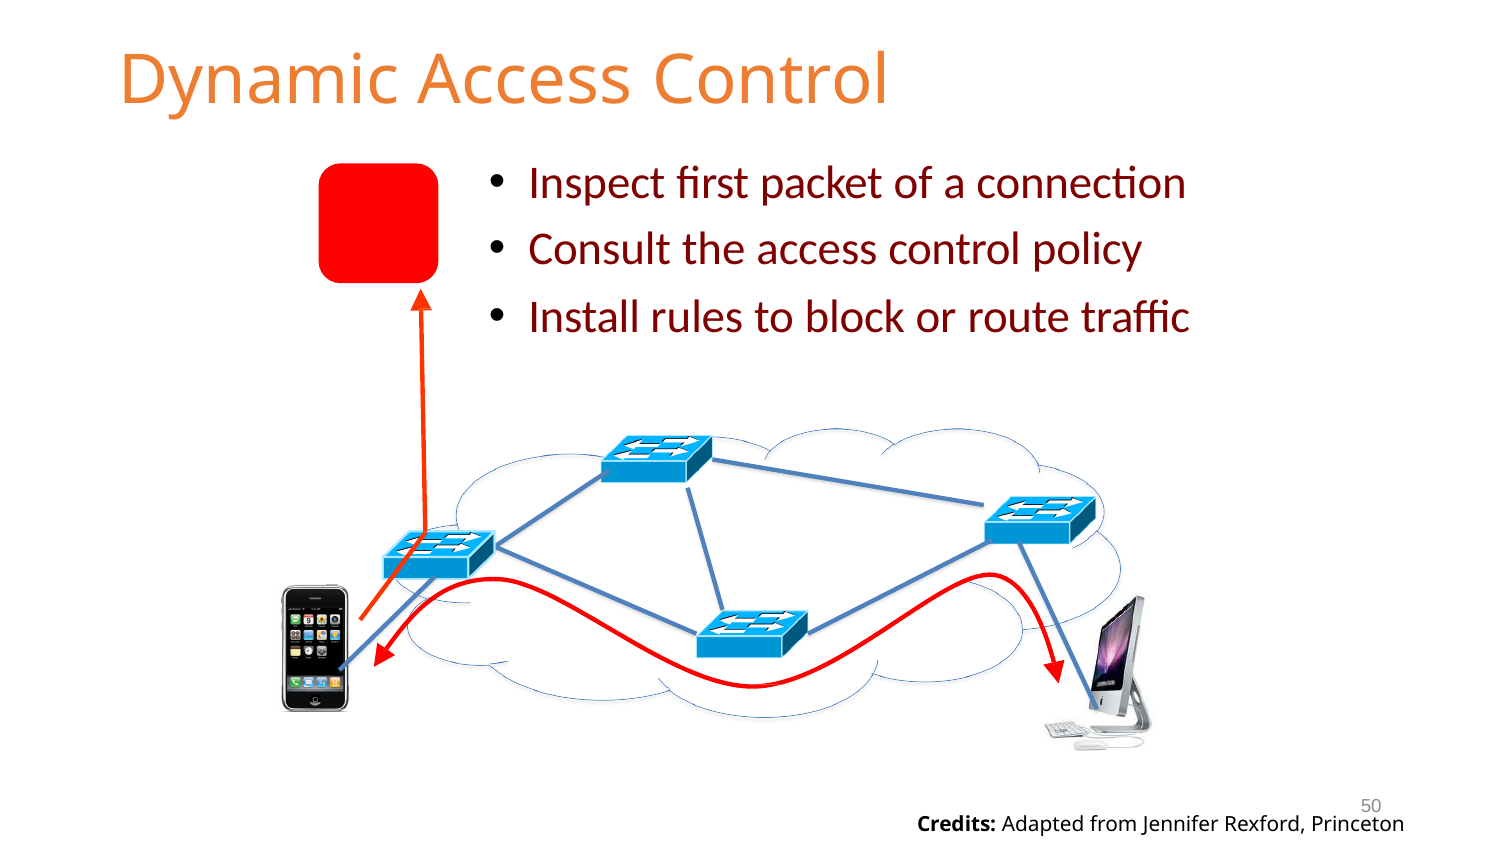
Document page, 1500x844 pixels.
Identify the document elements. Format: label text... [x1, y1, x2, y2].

text_box Inspect first packet of a connection Consult the access control policy Install rules to block or route traffic [487, 140, 1193, 342]
text_box Credits: Adapted from Jennifer Rexford, Princeton [902, 803, 1420, 843]
text_box [410, 288, 432, 426]
title Dynamic Access Control [103, 44, 1397, 118]
picture [278, 426, 1157, 751]
slide_number 50 [1059, 782, 1397, 803]
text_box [319, 164, 438, 283]
